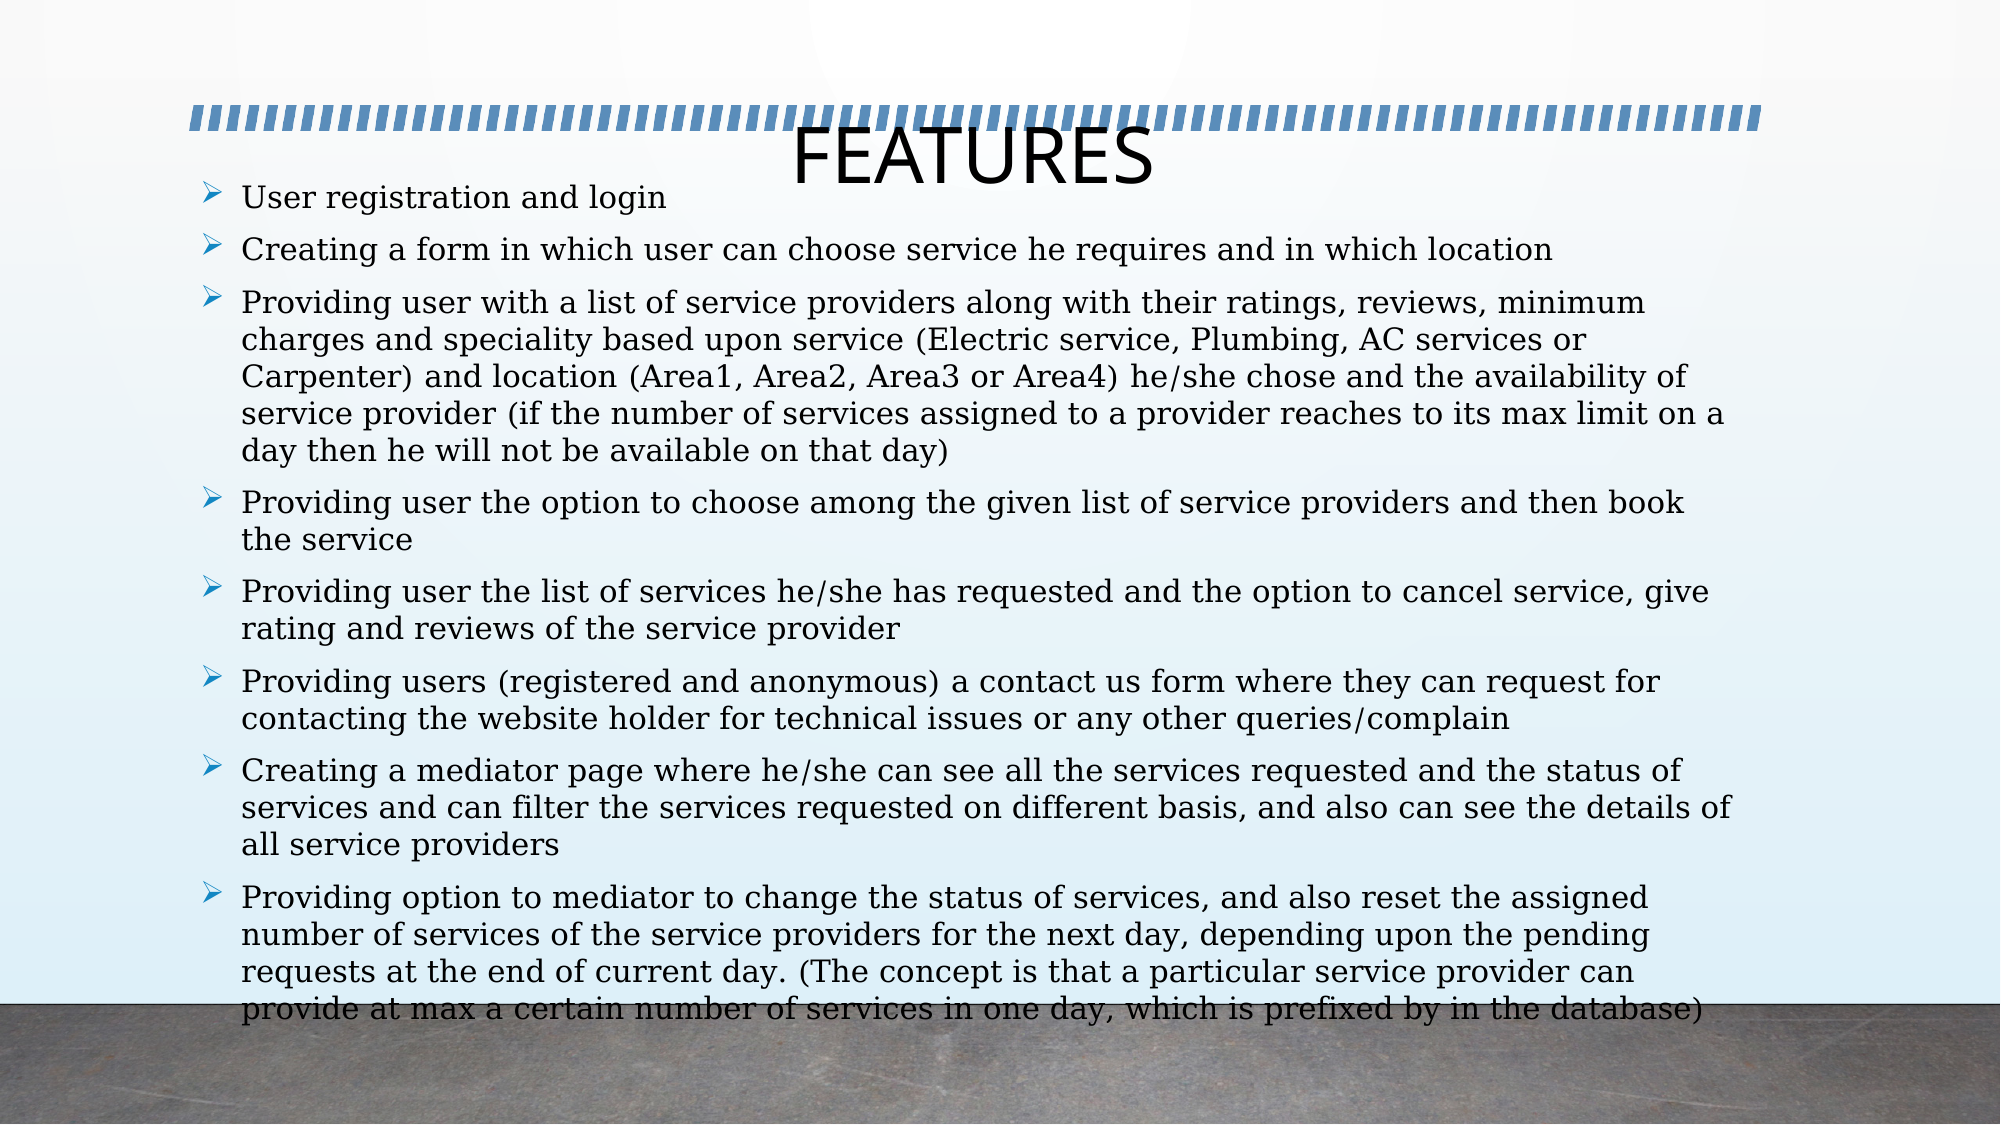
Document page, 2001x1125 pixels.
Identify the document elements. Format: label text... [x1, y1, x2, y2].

list User registration and login Creating a form in which user can choose service he requires and in which location Providing user with a list of service providers along with their ratings, reviews, minimum charges and speciality based upon service (Electric service, Plumbing, AC services or Carpenter) and location (Area1, Area2, Area3 or Area4) he/she chose and the availability of service provider (if the number of services assigned to a provider reaches to its max limit on a day then he will not be available on that day) Providing user the option to choose among the given list of service providers and then book the service Providing user the list of services he/she has requested and the option to cancel service, give rating and reviews of the service provider Providing users (registered and anonymous) a contact us form where they can request for contacting the website holder for technical issues or any other queries/complain Creating a mediator page where he/she can see all the services requested and the status of services and can filter the services requested on different basis, and also can see the details of all service providers Providing option to mediator to change the status of services, and also reset the assigned number of services of the service providers for the next day, depending upon the pending requests at the end of current day. (The concept is that a particular service provider can provide at max a certain number of services in one day, which is prefixed by in the database) [185, 169, 1761, 1041]
picture [0, 1004, 2000, 1124]
title FEATURES [185, 108, 1761, 169]
